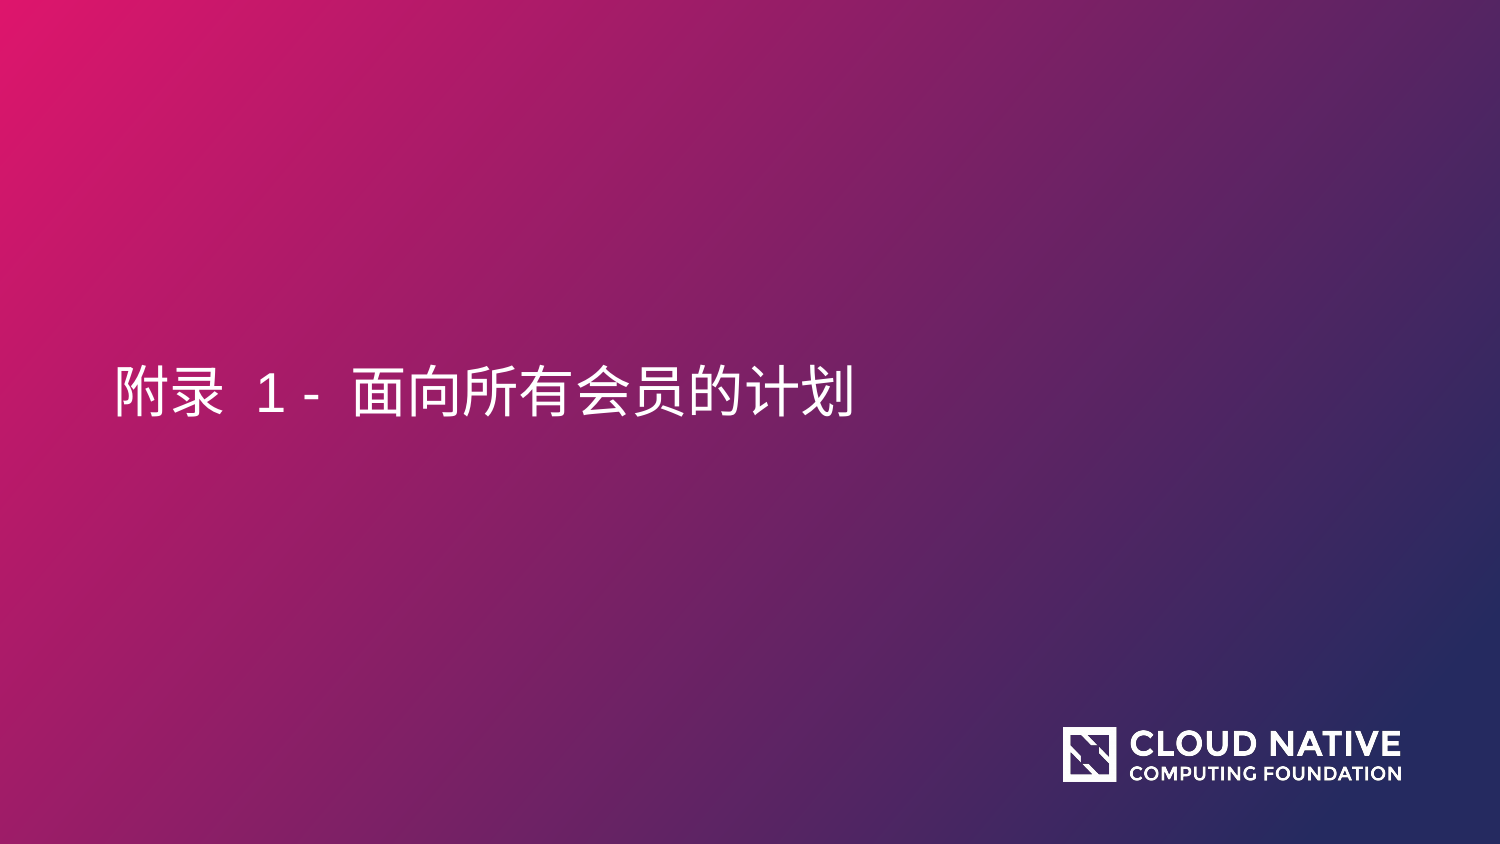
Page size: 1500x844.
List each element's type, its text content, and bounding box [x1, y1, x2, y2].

title 附录 1 - 面向所有会员的计划 [101, 265, 1225, 437]
picture [1063, 727, 1401, 782]
